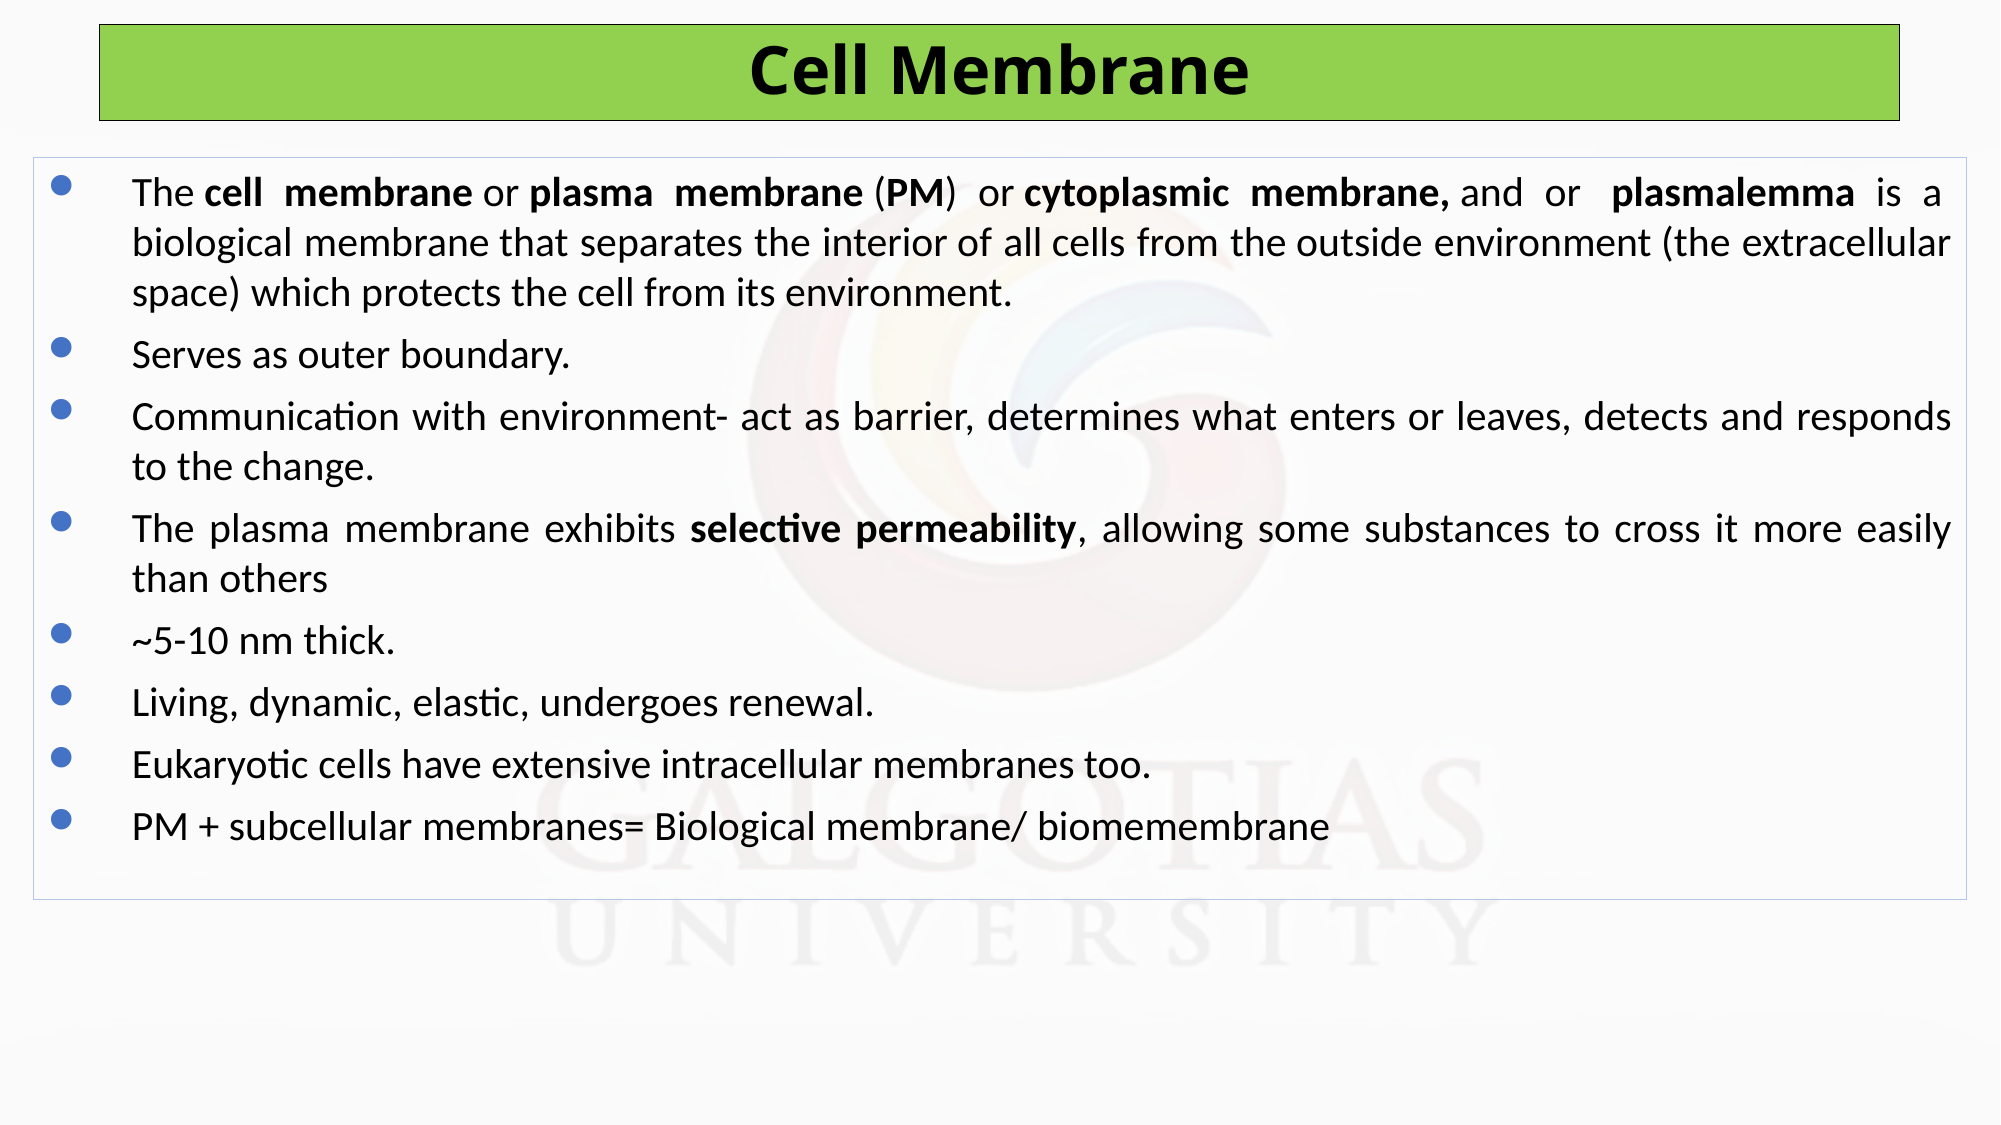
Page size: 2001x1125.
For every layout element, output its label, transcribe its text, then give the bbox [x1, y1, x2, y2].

title Cell Membrane [99, 24, 1900, 121]
text_box The cell membrane or plasma membrane (PM) or cytoplasmic membrane, and or plasmalemma is a biological membrane that separates the interior of all cells from the outside environment (the extracellular space) which protects the cell from its environment. Serves as outer boundary. Communication with environment- act as barrier, determines what enters or leaves, detects and responds to the change. The plasma membrane exhibits selective permeability, allowing some substances to cross it more easily than others ~5-10 nm thick. Living, dynamic, elastic, undergoes renewal. Eukaryotic cells have extensive intracellular membranes too. PM + subcellular membranes= Biological membrane/ biomemembrane [33, 157, 1967, 900]
